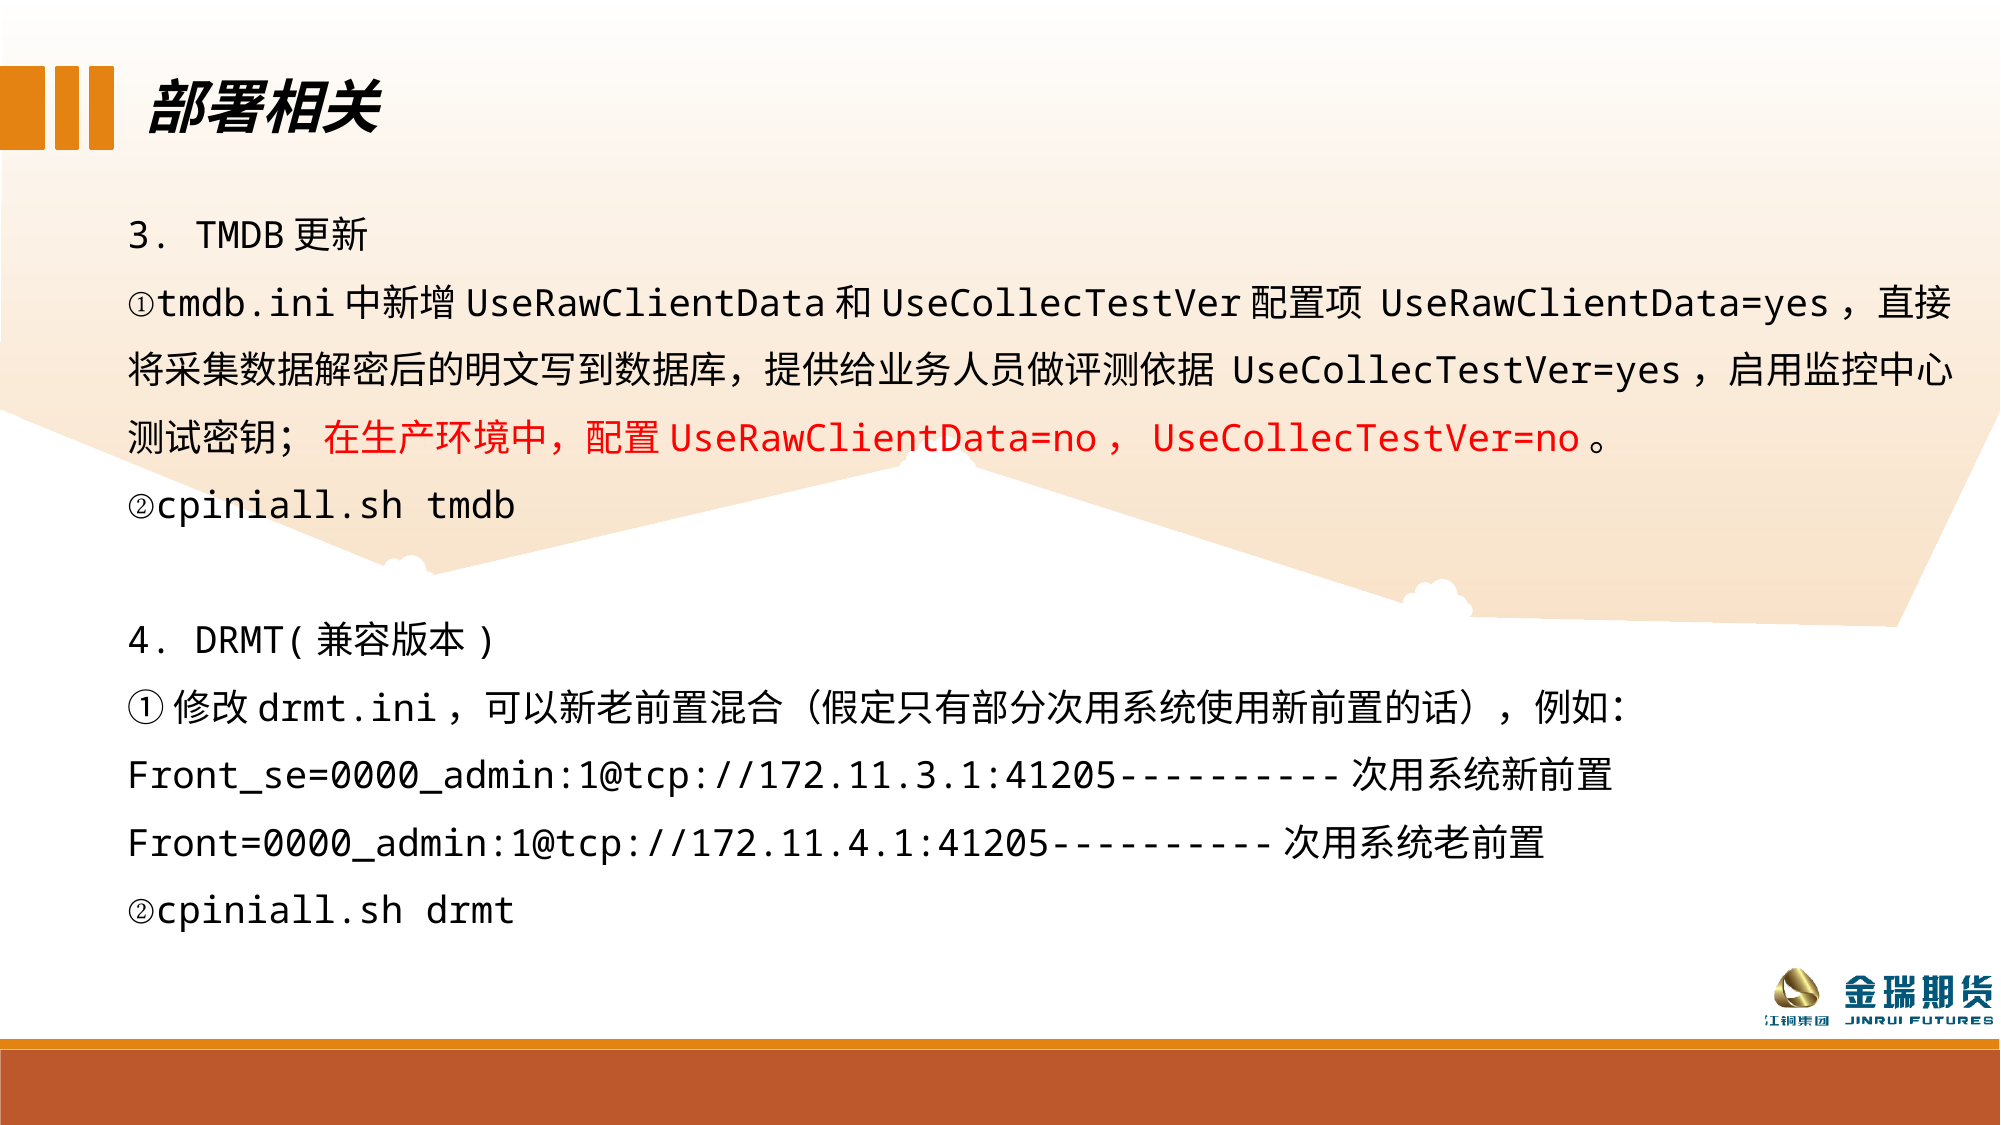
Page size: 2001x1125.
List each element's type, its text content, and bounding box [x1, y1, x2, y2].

text_box 3. TMDB更新 ①tmdb.ini中新增UseRawClientData和UseCollecTestVer配置项 UseRawClientData=yes，直接将采集数据解密后的明文写到数据库，提供给业务人员做评测依据 UseCollecTestVer=yes，启用监控中心测试密钥； 在生产环境中，配置UseRawClientData=no，UseCollecTestVer=no。 ②cpiniall.sh tmdb 4. DRMT(兼容版本) ①修改drmt.ini，可以新老前置混合（假定只有部分次用系统使用新前置的话），例如： Front_se=0000_admin:1@tcp://172.11.3.1:41205----------次用系统新前置 Front=0000_admin:1@tcp://172.11.4.1:41205----------次用系统老前置 ②cpiniall.sh drmt [112, 652, 1971, 939]
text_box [0, 66, 916, 149]
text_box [0, 0, 2000, 642]
picture [1754, 957, 2000, 1042]
